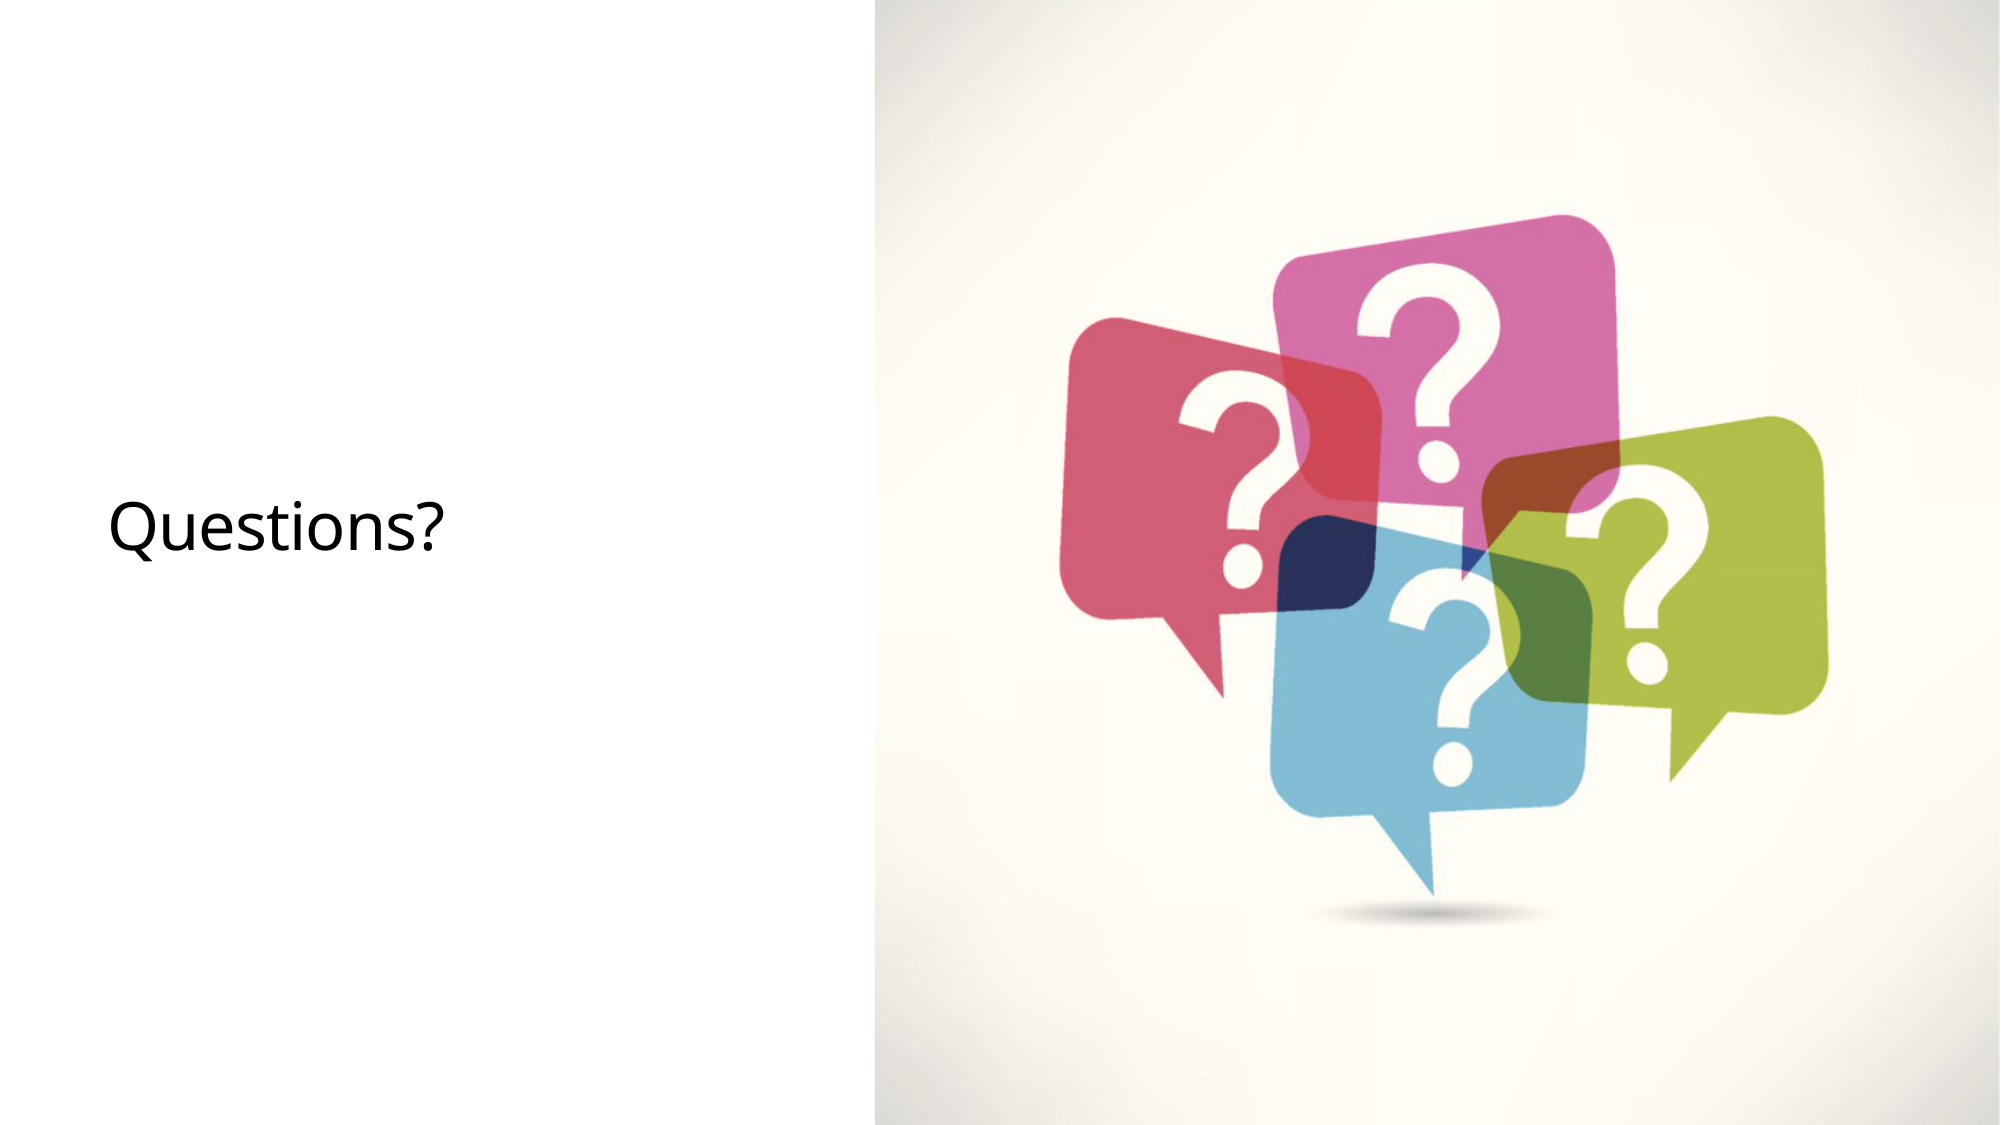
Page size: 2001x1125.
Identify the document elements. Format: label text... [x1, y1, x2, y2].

title Questions? [107, 488, 822, 1022]
picture [874, 0, 2000, 1125]
